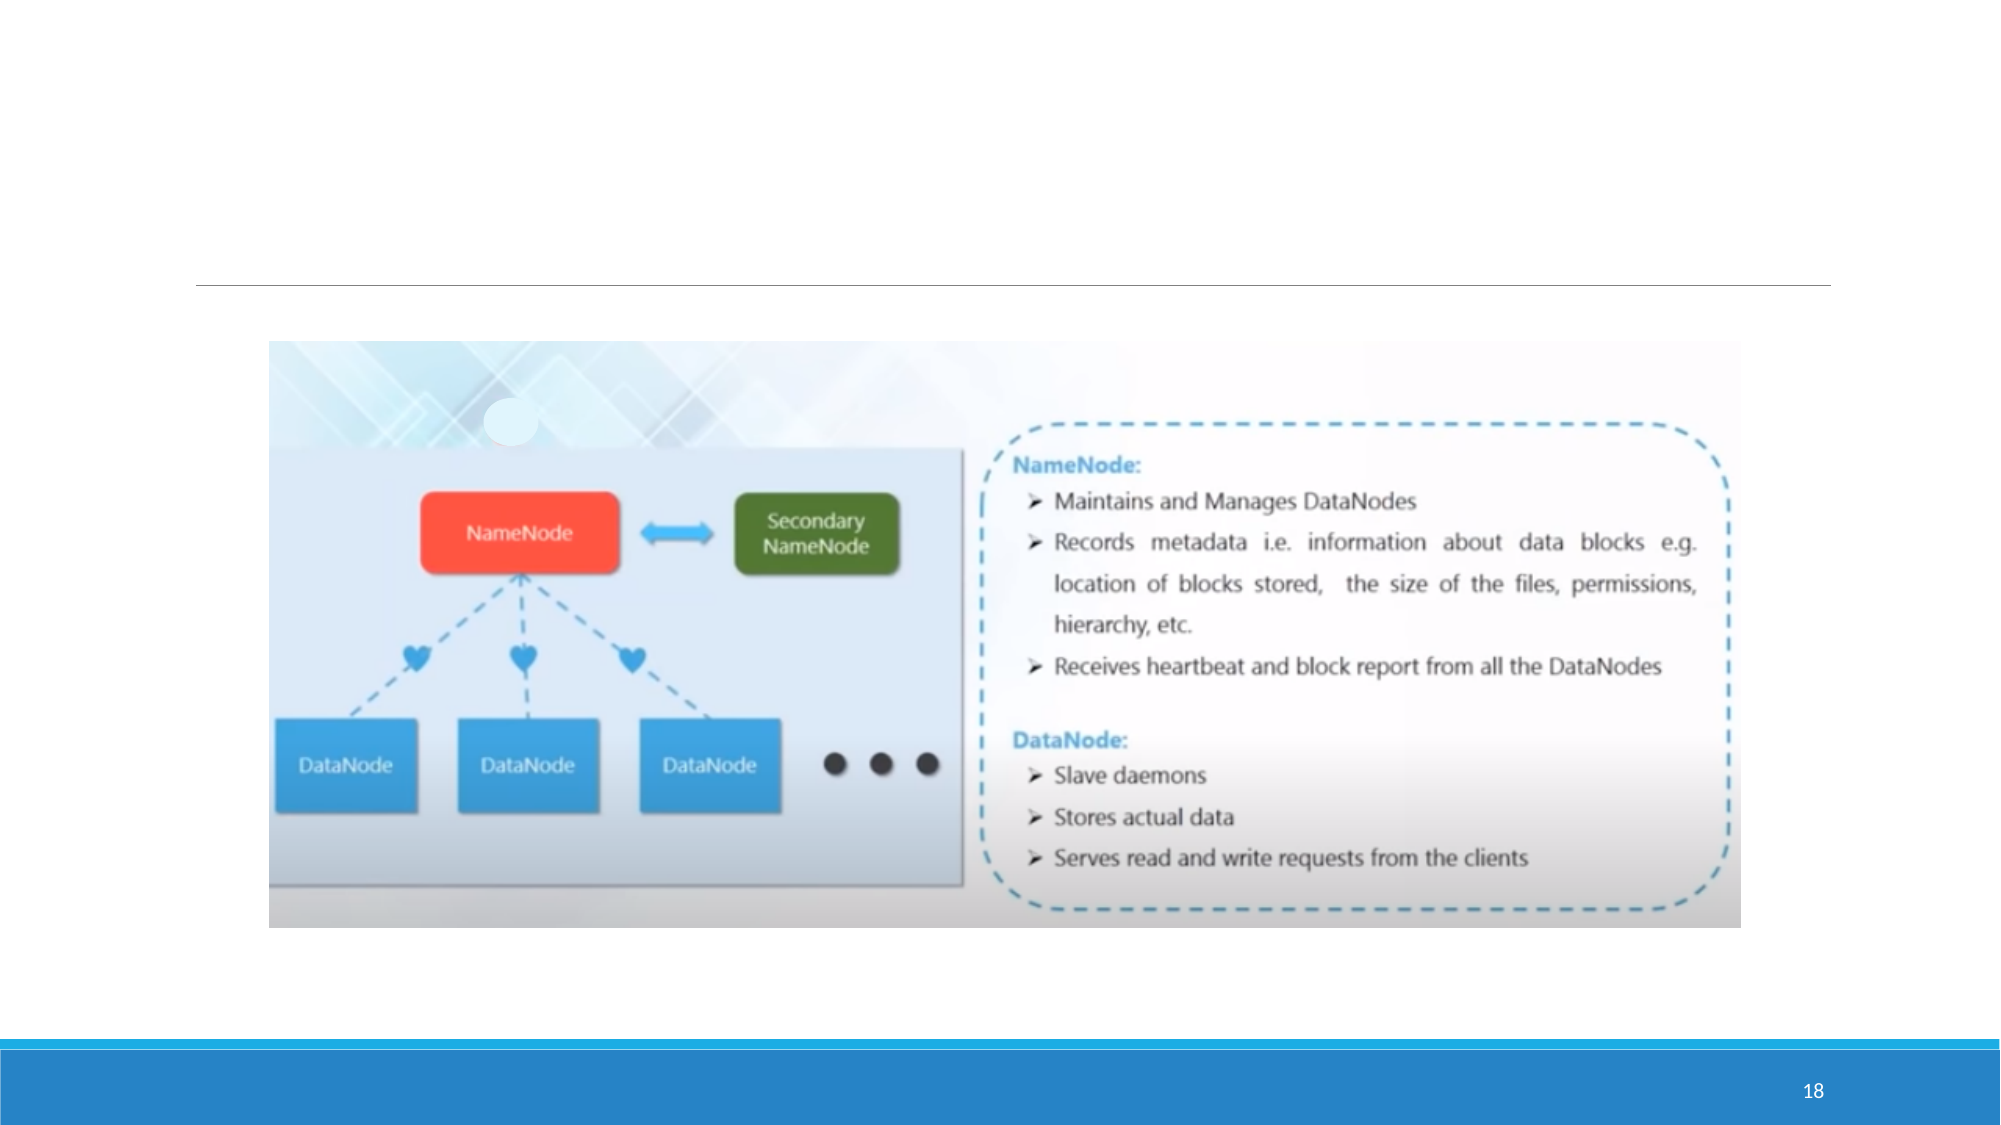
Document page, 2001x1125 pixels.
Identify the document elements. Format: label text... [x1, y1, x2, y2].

slide_number 18 [1624, 1059, 1840, 1120]
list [269, 341, 1741, 929]
